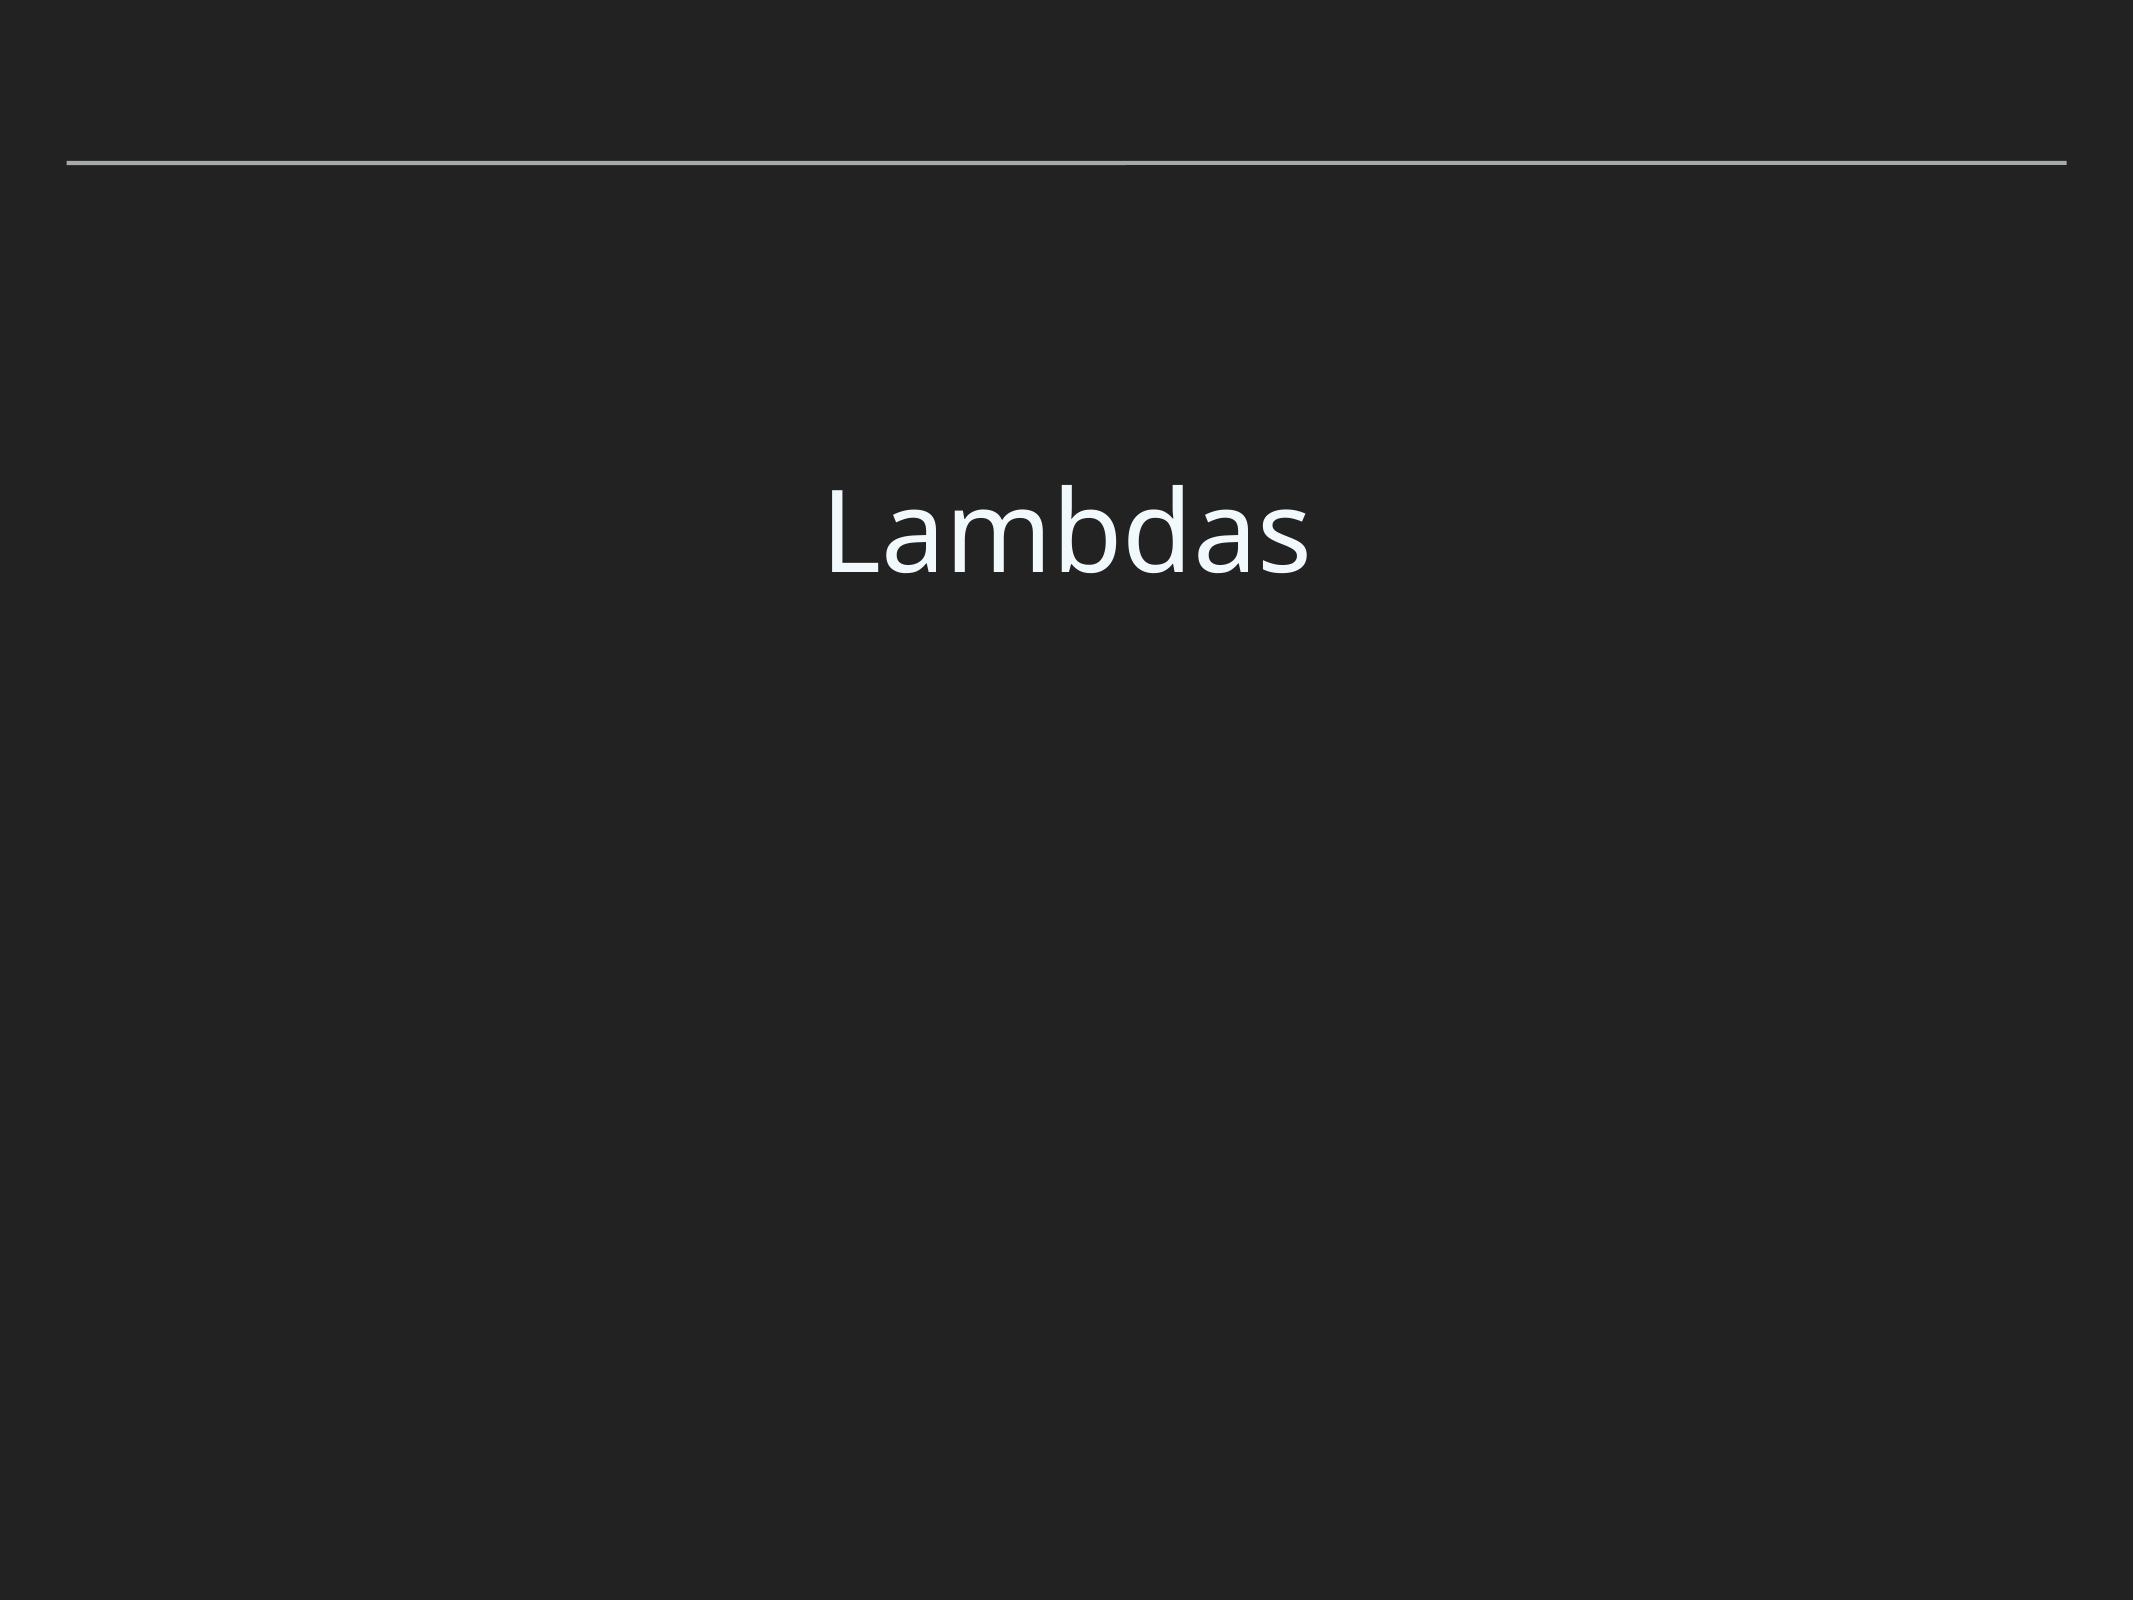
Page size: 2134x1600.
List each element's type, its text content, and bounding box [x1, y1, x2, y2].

list Lambdas [66, 449, 2068, 1453]
